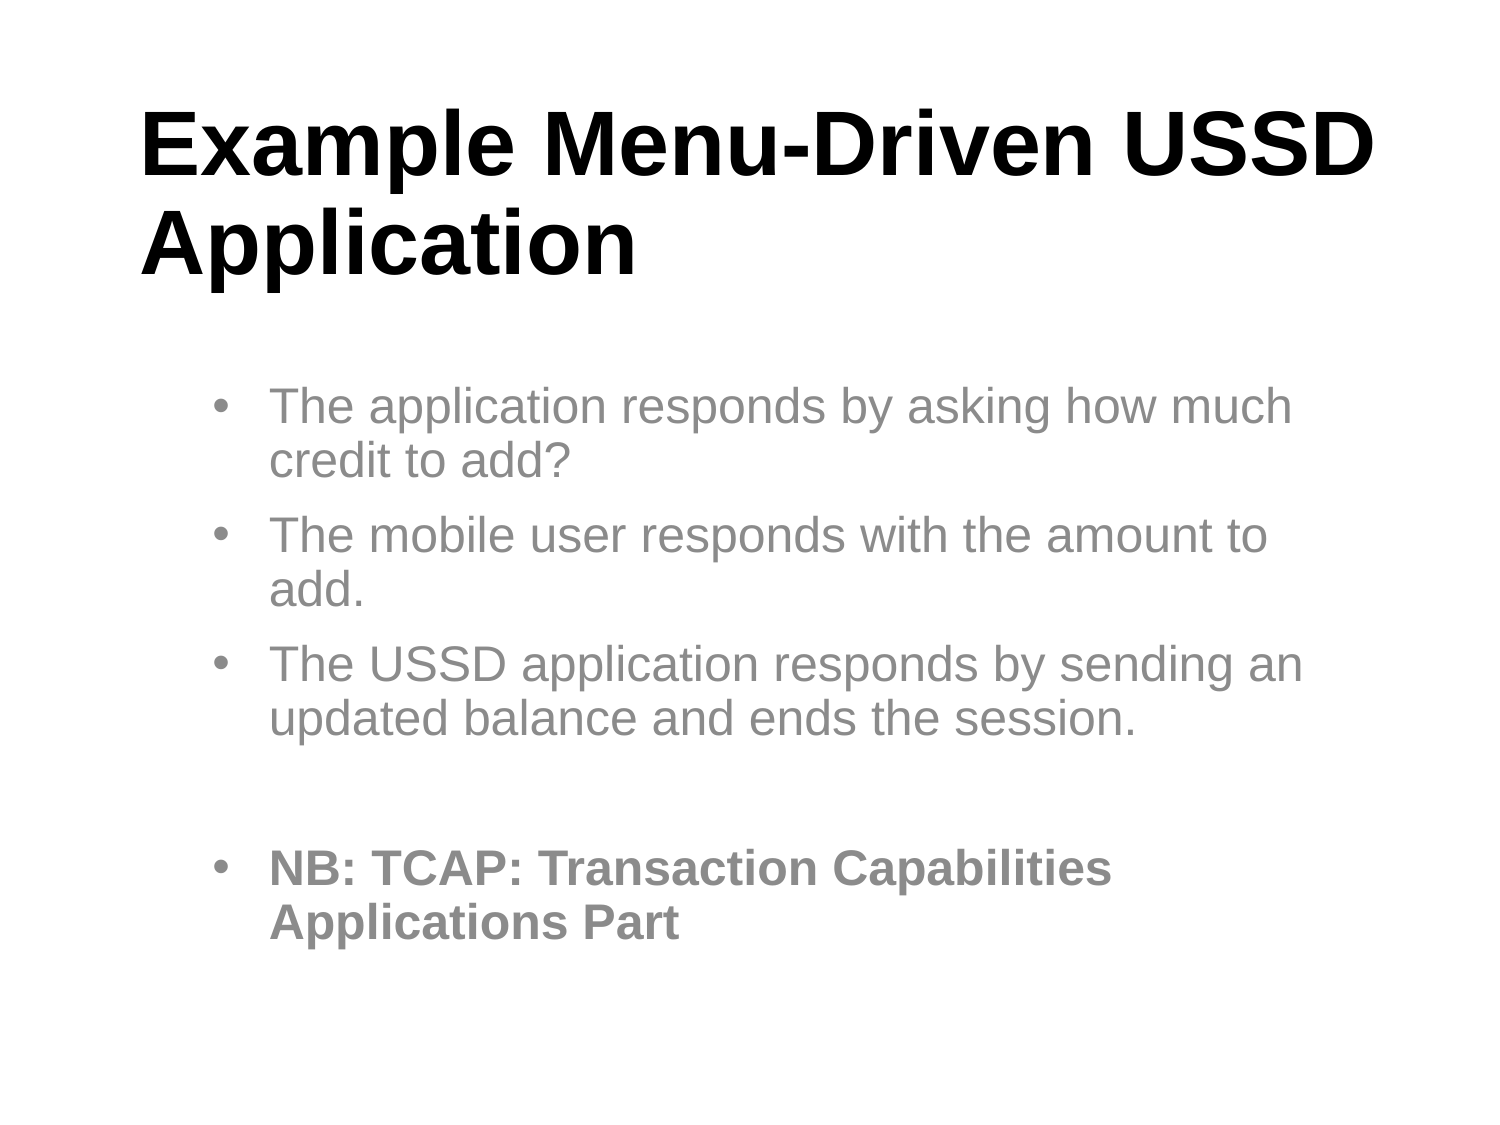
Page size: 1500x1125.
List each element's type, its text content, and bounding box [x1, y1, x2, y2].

subtitle The application responds by asking how much credit to add? The mobile user responds with the amount to add. The USSD application responds by sending an updated balance and ends the session. NB: TCAP: Transaction Capabilities Applications Part [212, 299, 1363, 963]
title Example Menu-Driven USSD Application [125, 75, 1400, 317]
